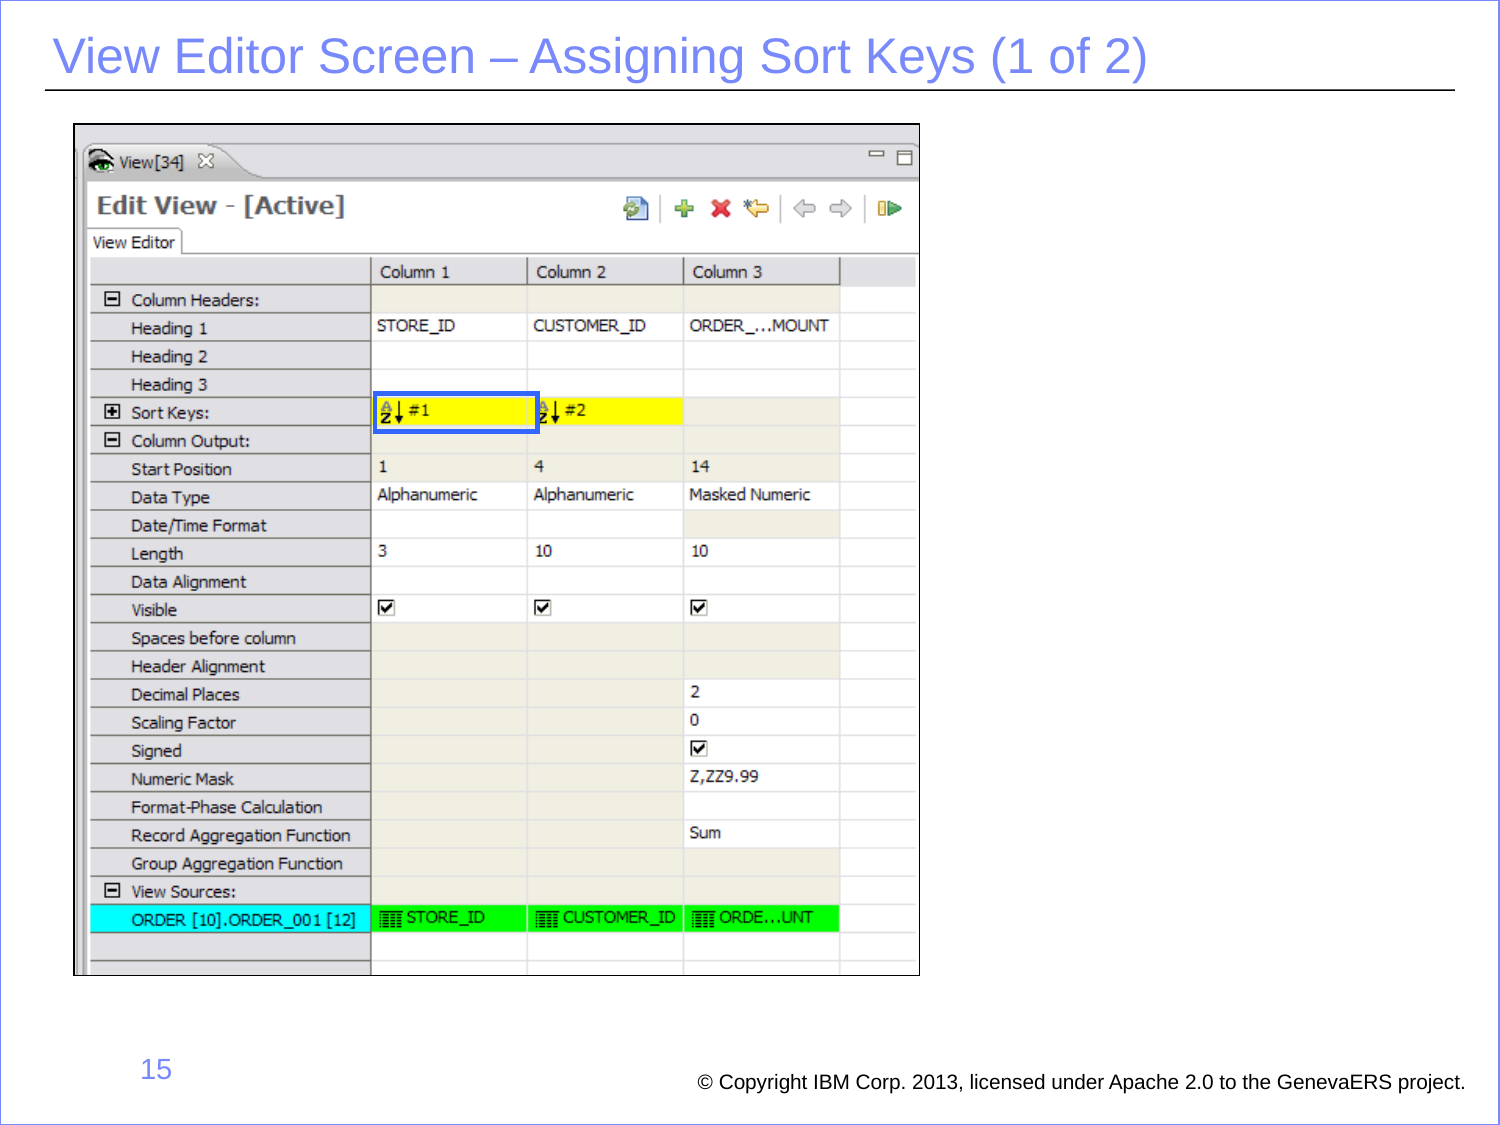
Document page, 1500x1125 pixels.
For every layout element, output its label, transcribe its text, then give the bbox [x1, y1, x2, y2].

picture [74, 124, 919, 976]
title View Editor Screen – Assigning Sort Keys (1 of 2) [37, 22, 1321, 113]
slide_number 15 [37, 1046, 188, 1125]
